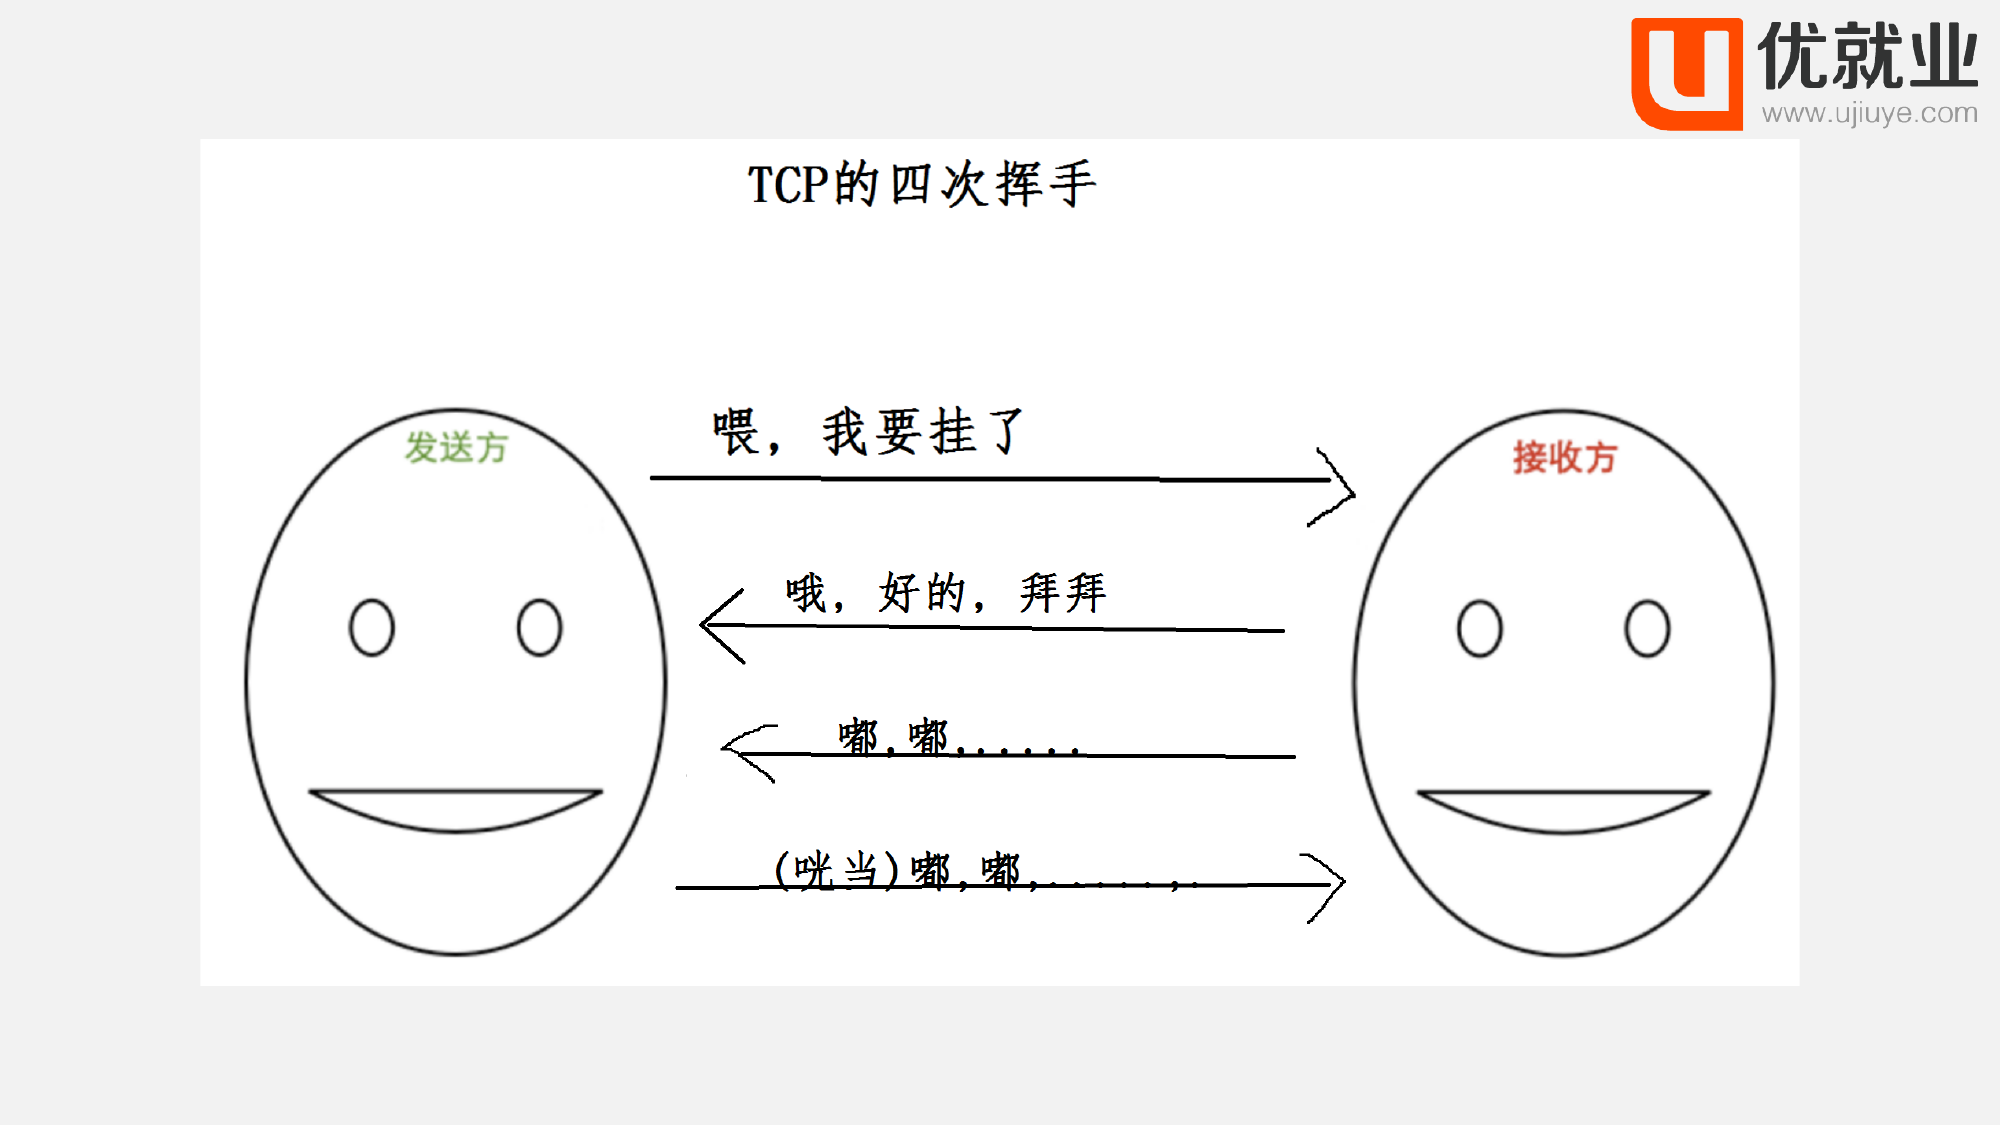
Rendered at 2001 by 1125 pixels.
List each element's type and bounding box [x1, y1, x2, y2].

picture [1631, 18, 1978, 131]
text_box [200, 138, 1800, 986]
